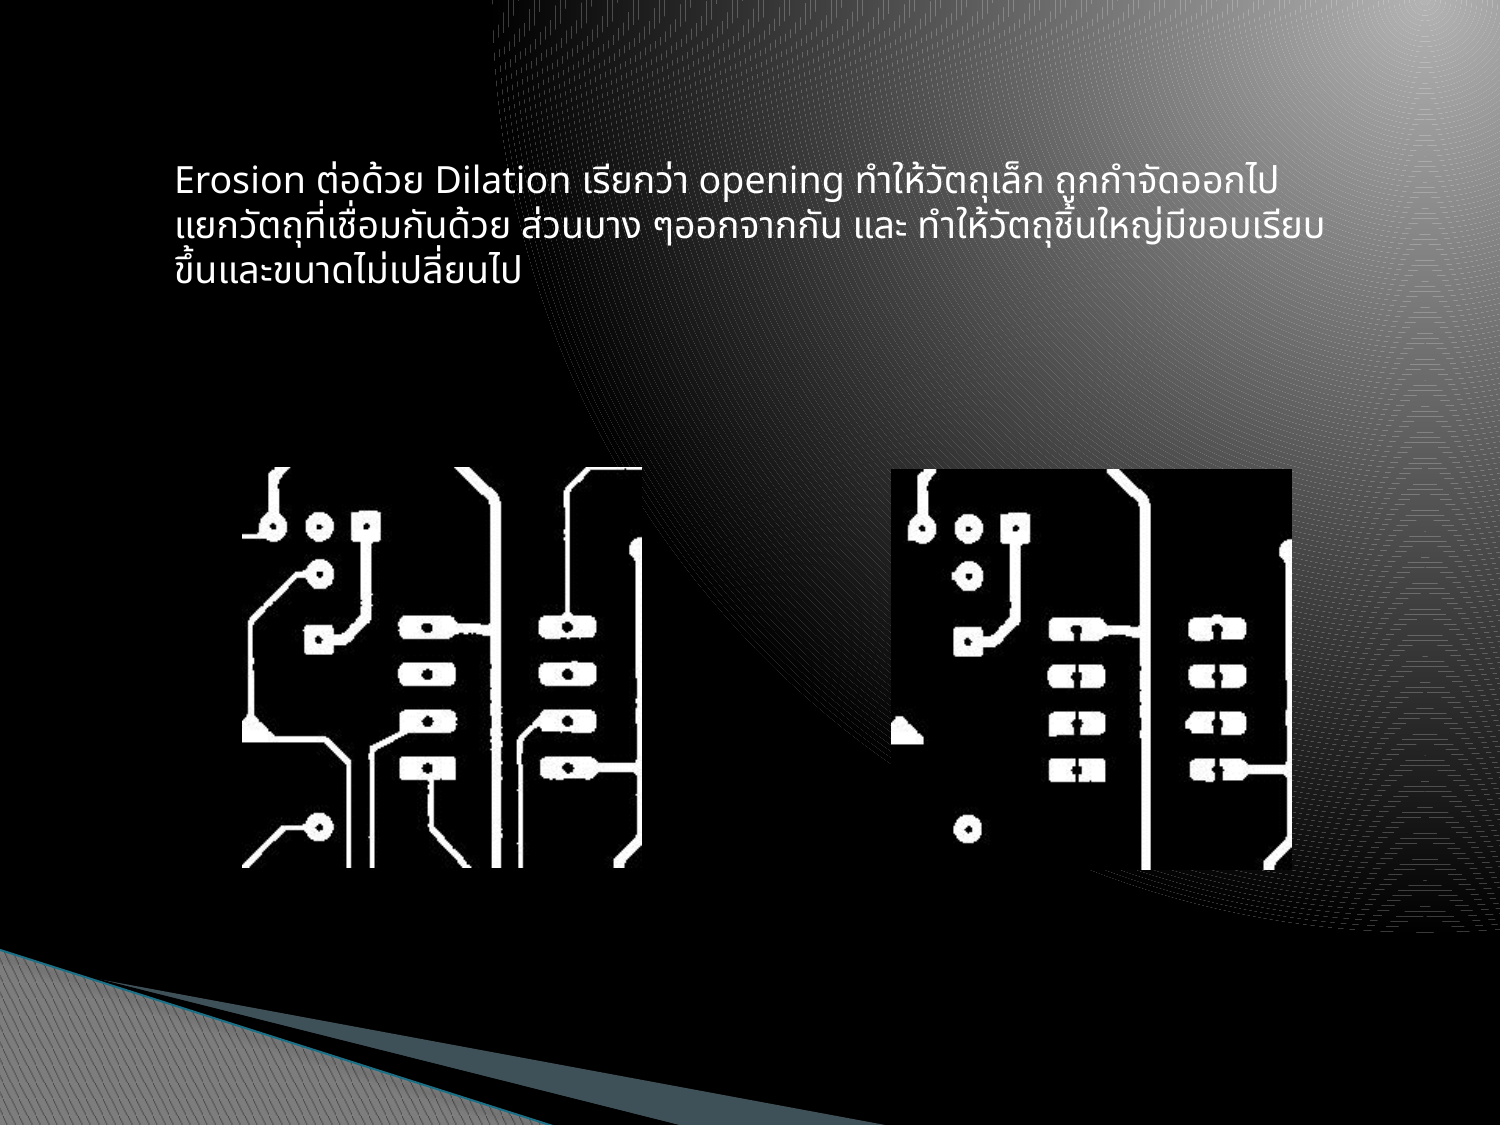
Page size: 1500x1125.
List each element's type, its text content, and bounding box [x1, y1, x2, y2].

picture [891, 468, 1292, 870]
picture [0, 952, 543, 1125]
picture [241, 467, 643, 869]
text_box Erosion ต่อด้วย Dilation เรียกว่า opening ทำให้วัตถุเล็ก ถูกกำจัดออกไป แยกวัตถุที่เชื่อมกันด้วย ส่วนบาง ๆออกจากกัน และ ทำให้วัตถุชิ้นใหญ่มีขอบเรียบขึ้นและขนาดไม่เปลี่ยนไป [159, 148, 1365, 299]
